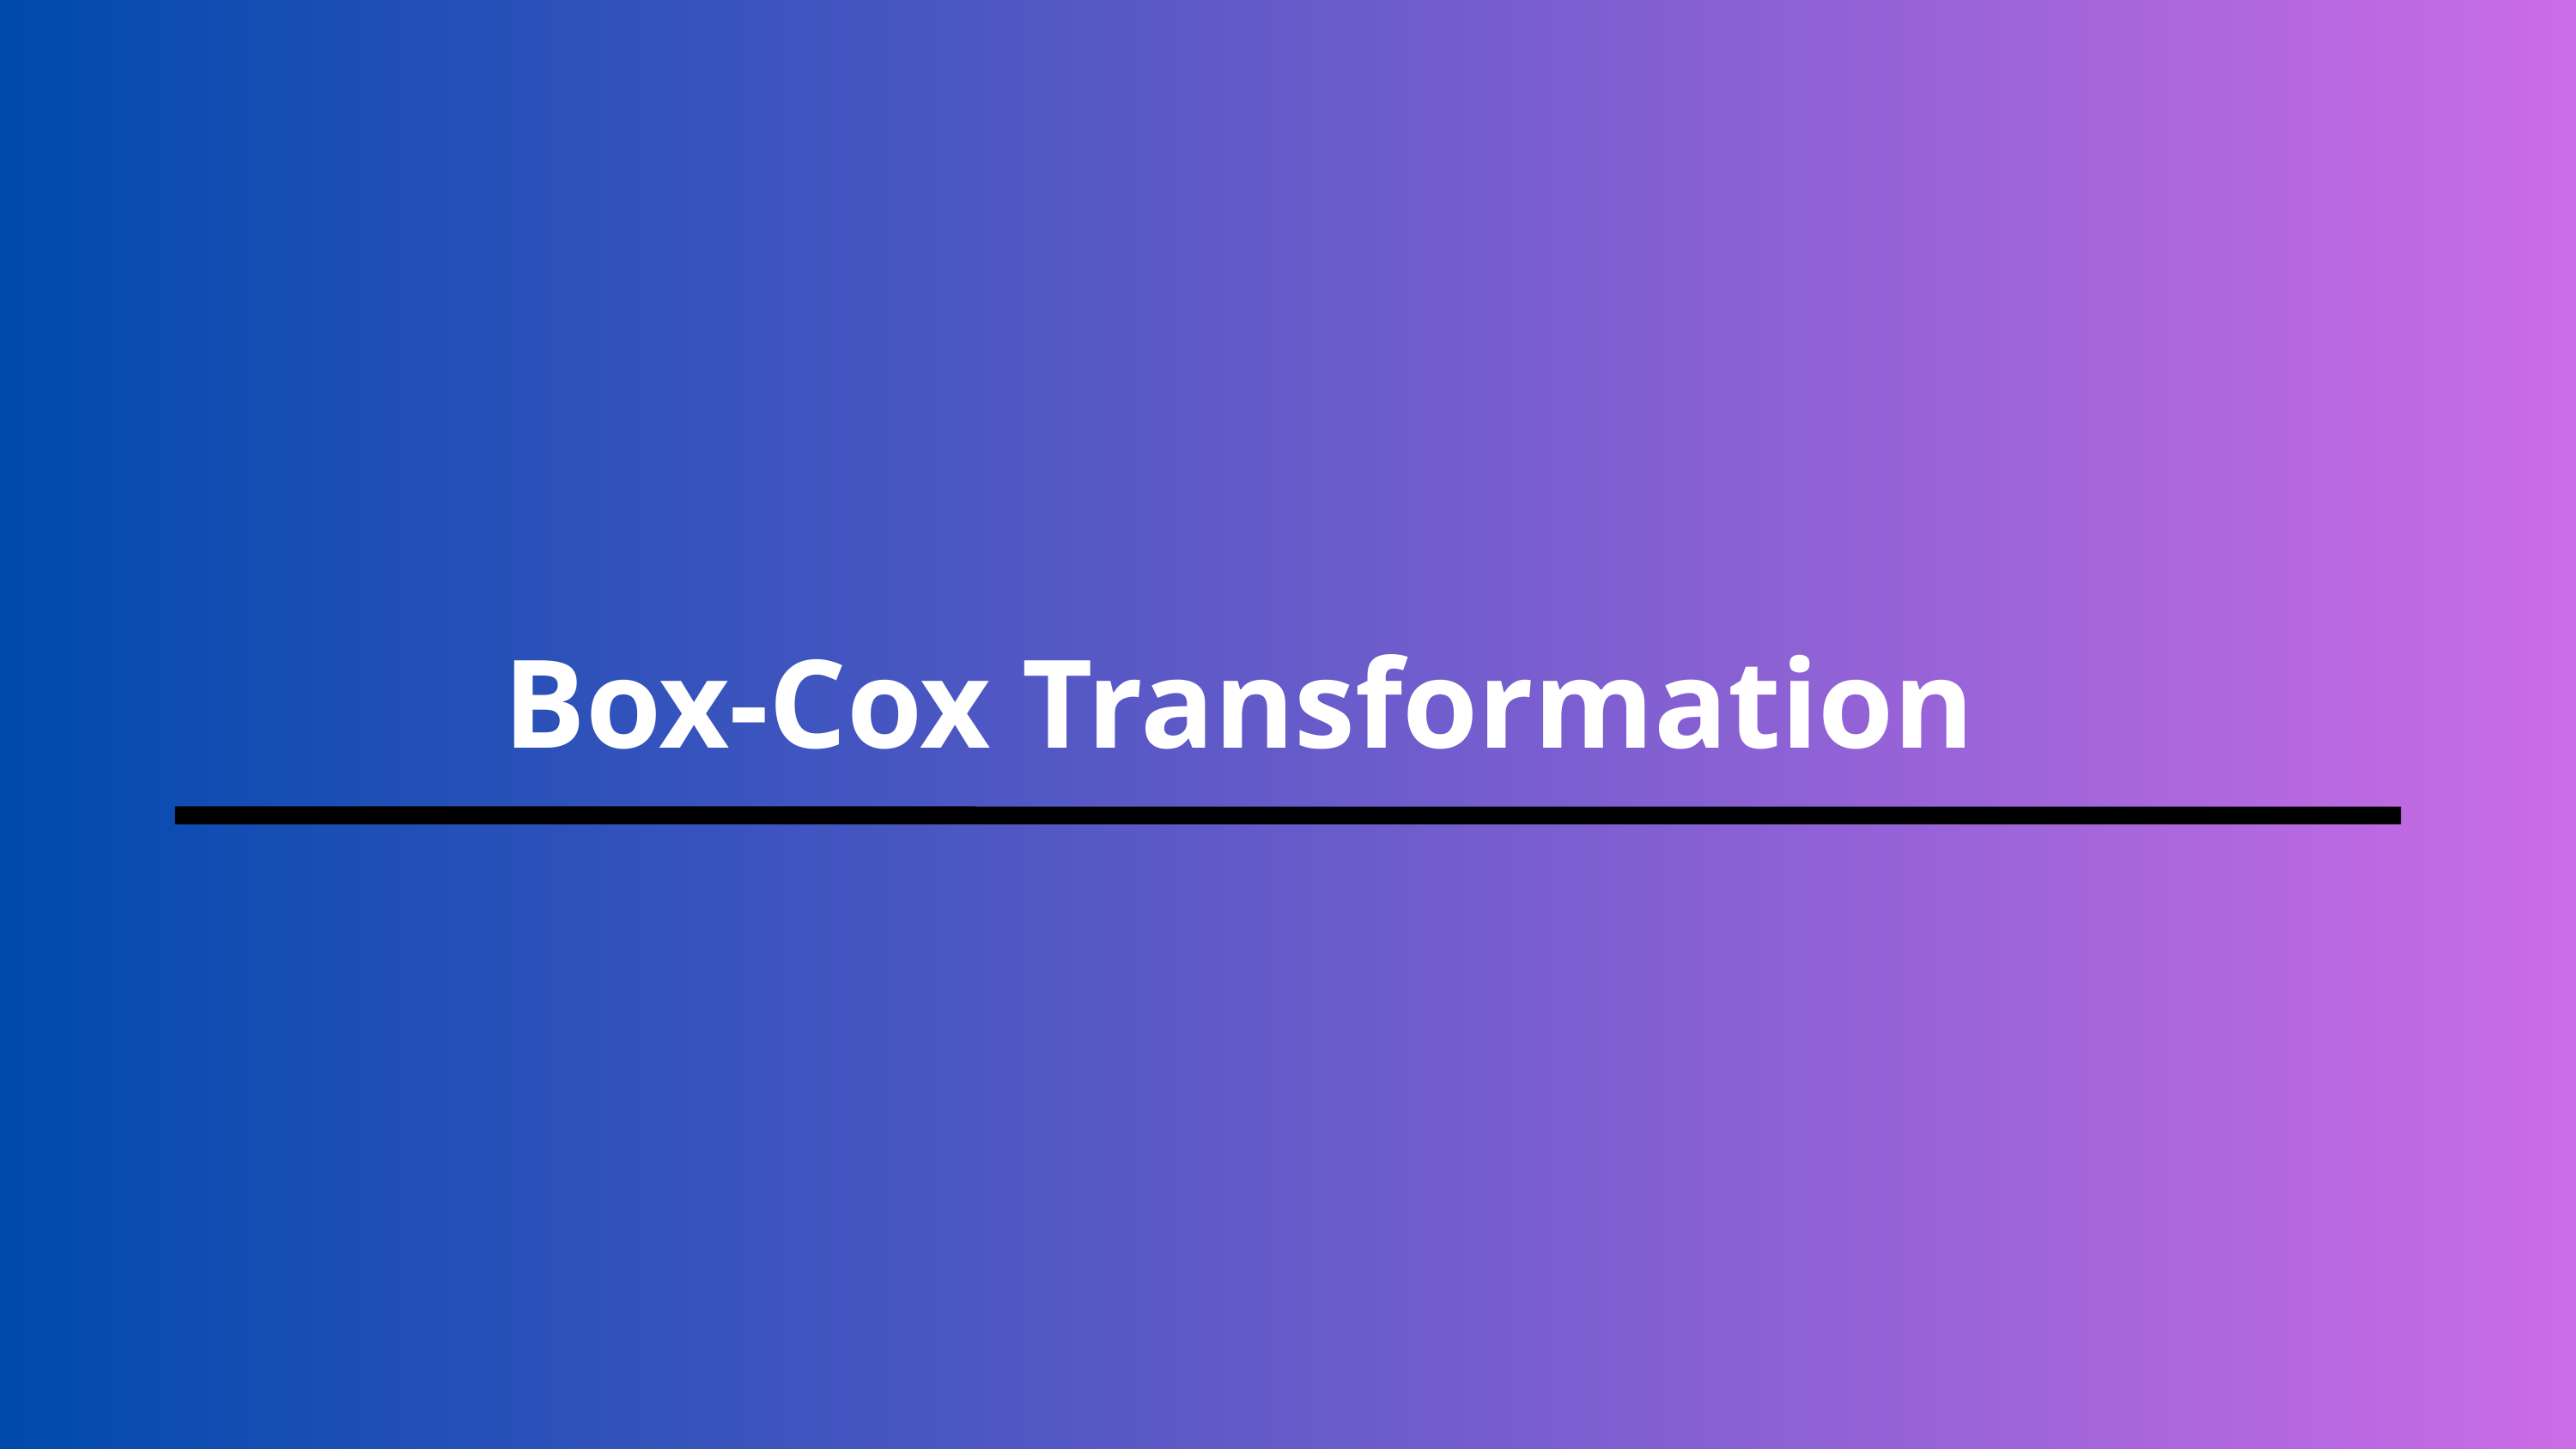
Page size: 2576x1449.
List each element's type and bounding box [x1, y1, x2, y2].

text_box [174, 626, 2402, 822]
